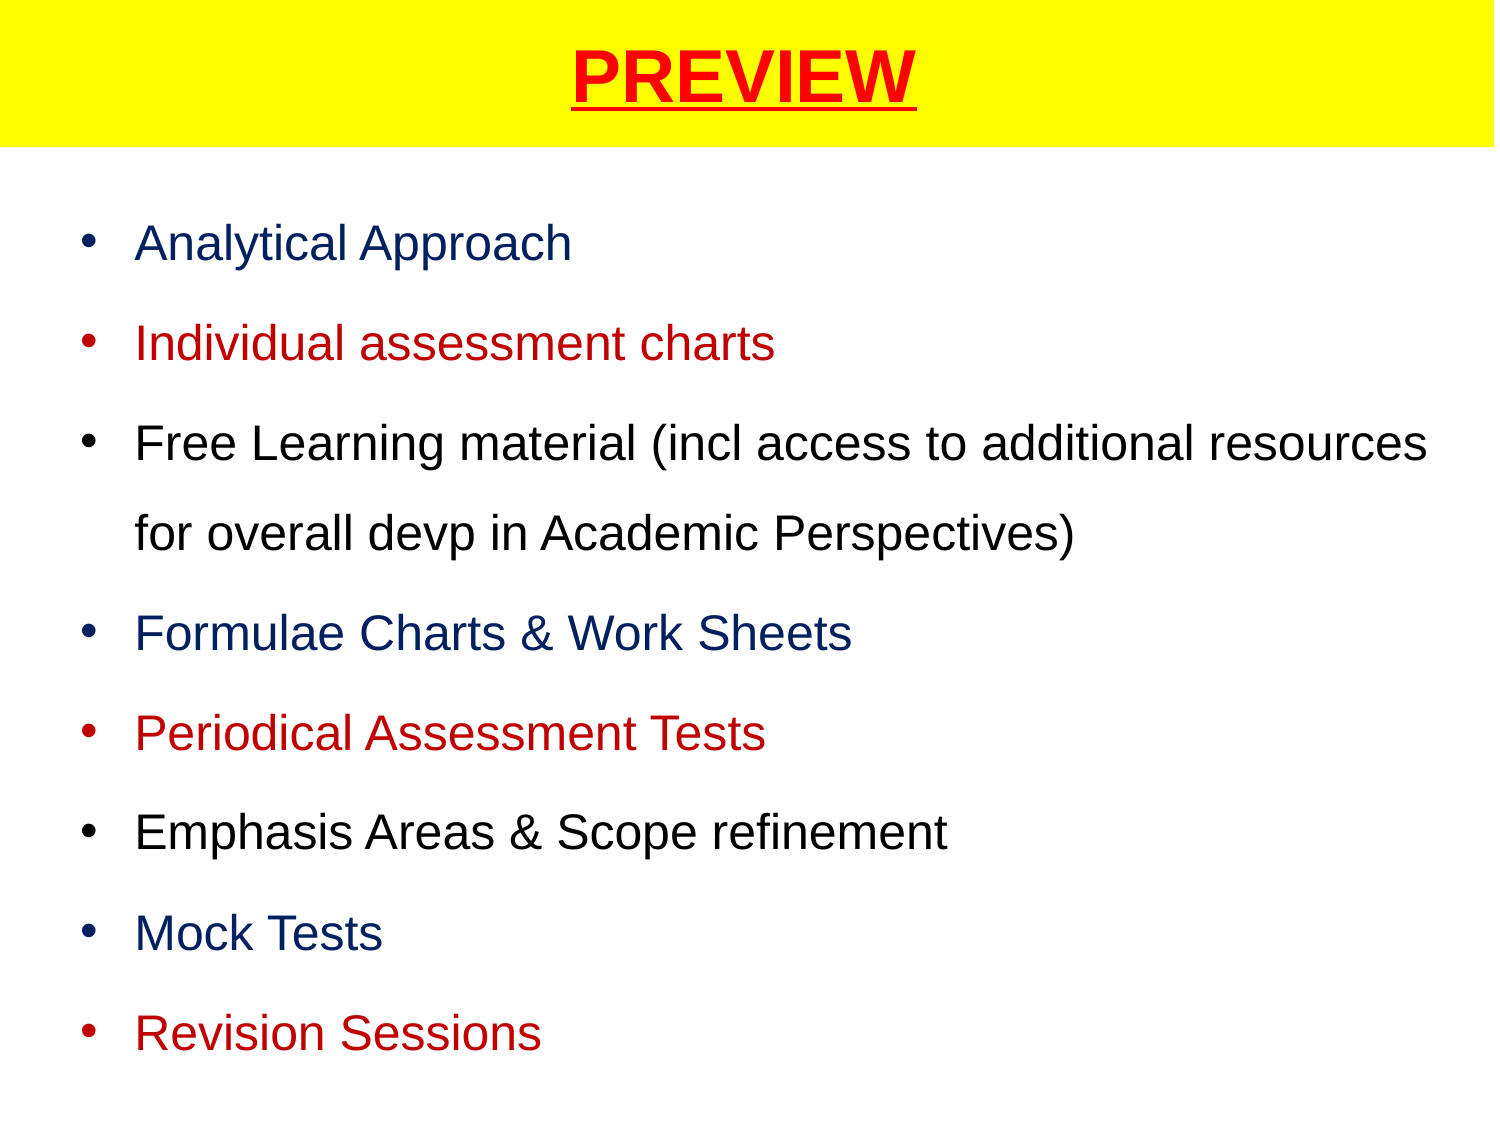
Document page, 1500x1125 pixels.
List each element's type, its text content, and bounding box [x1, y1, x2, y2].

list Analytical Approach Individual assessment charts Free Learning material (incl access to additional resources for overall devp in Academic Perspectives) Formulae Charts & Work Sheets Periodical Assessment Tests Emphasis Areas & Scope refinement Mock Tests Revision Sessions [64, 172, 1447, 1083]
title PREVIEW [0, 0, 1494, 148]
